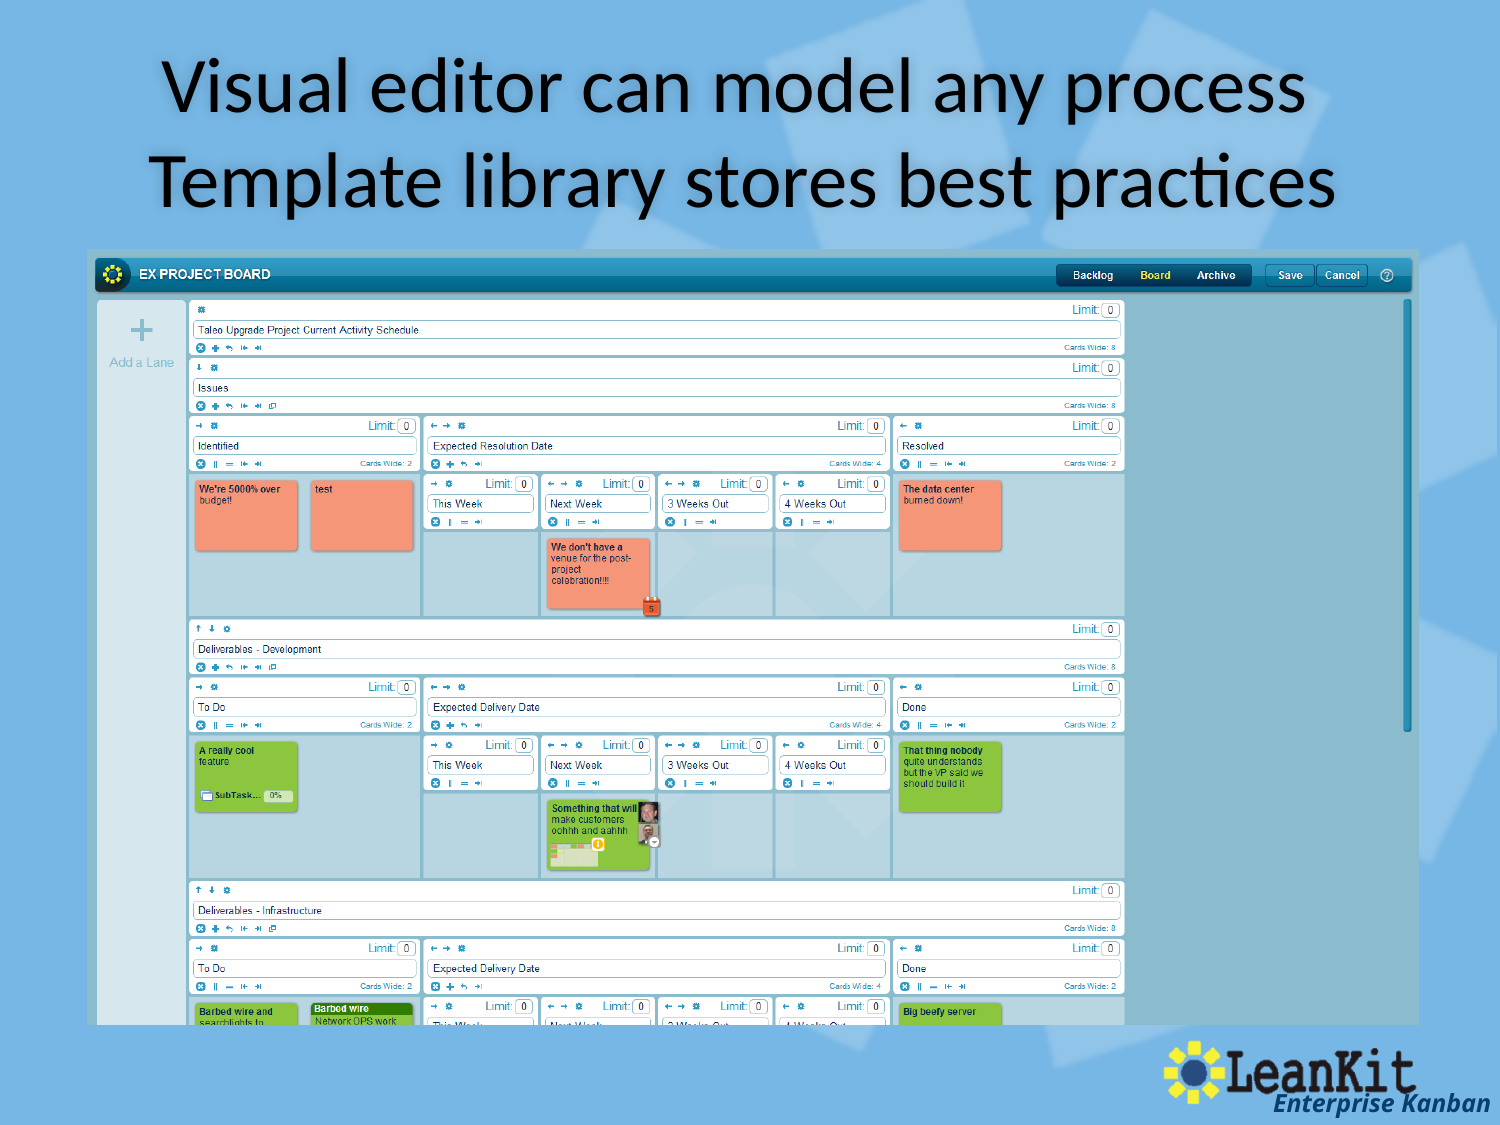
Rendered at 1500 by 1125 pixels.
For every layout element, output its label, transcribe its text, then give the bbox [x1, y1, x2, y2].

picture [87, 249, 1420, 1025]
title Visual editor can model any process Template library stores best practices [37, 25, 1450, 231]
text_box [1155, 1024, 1500, 1125]
